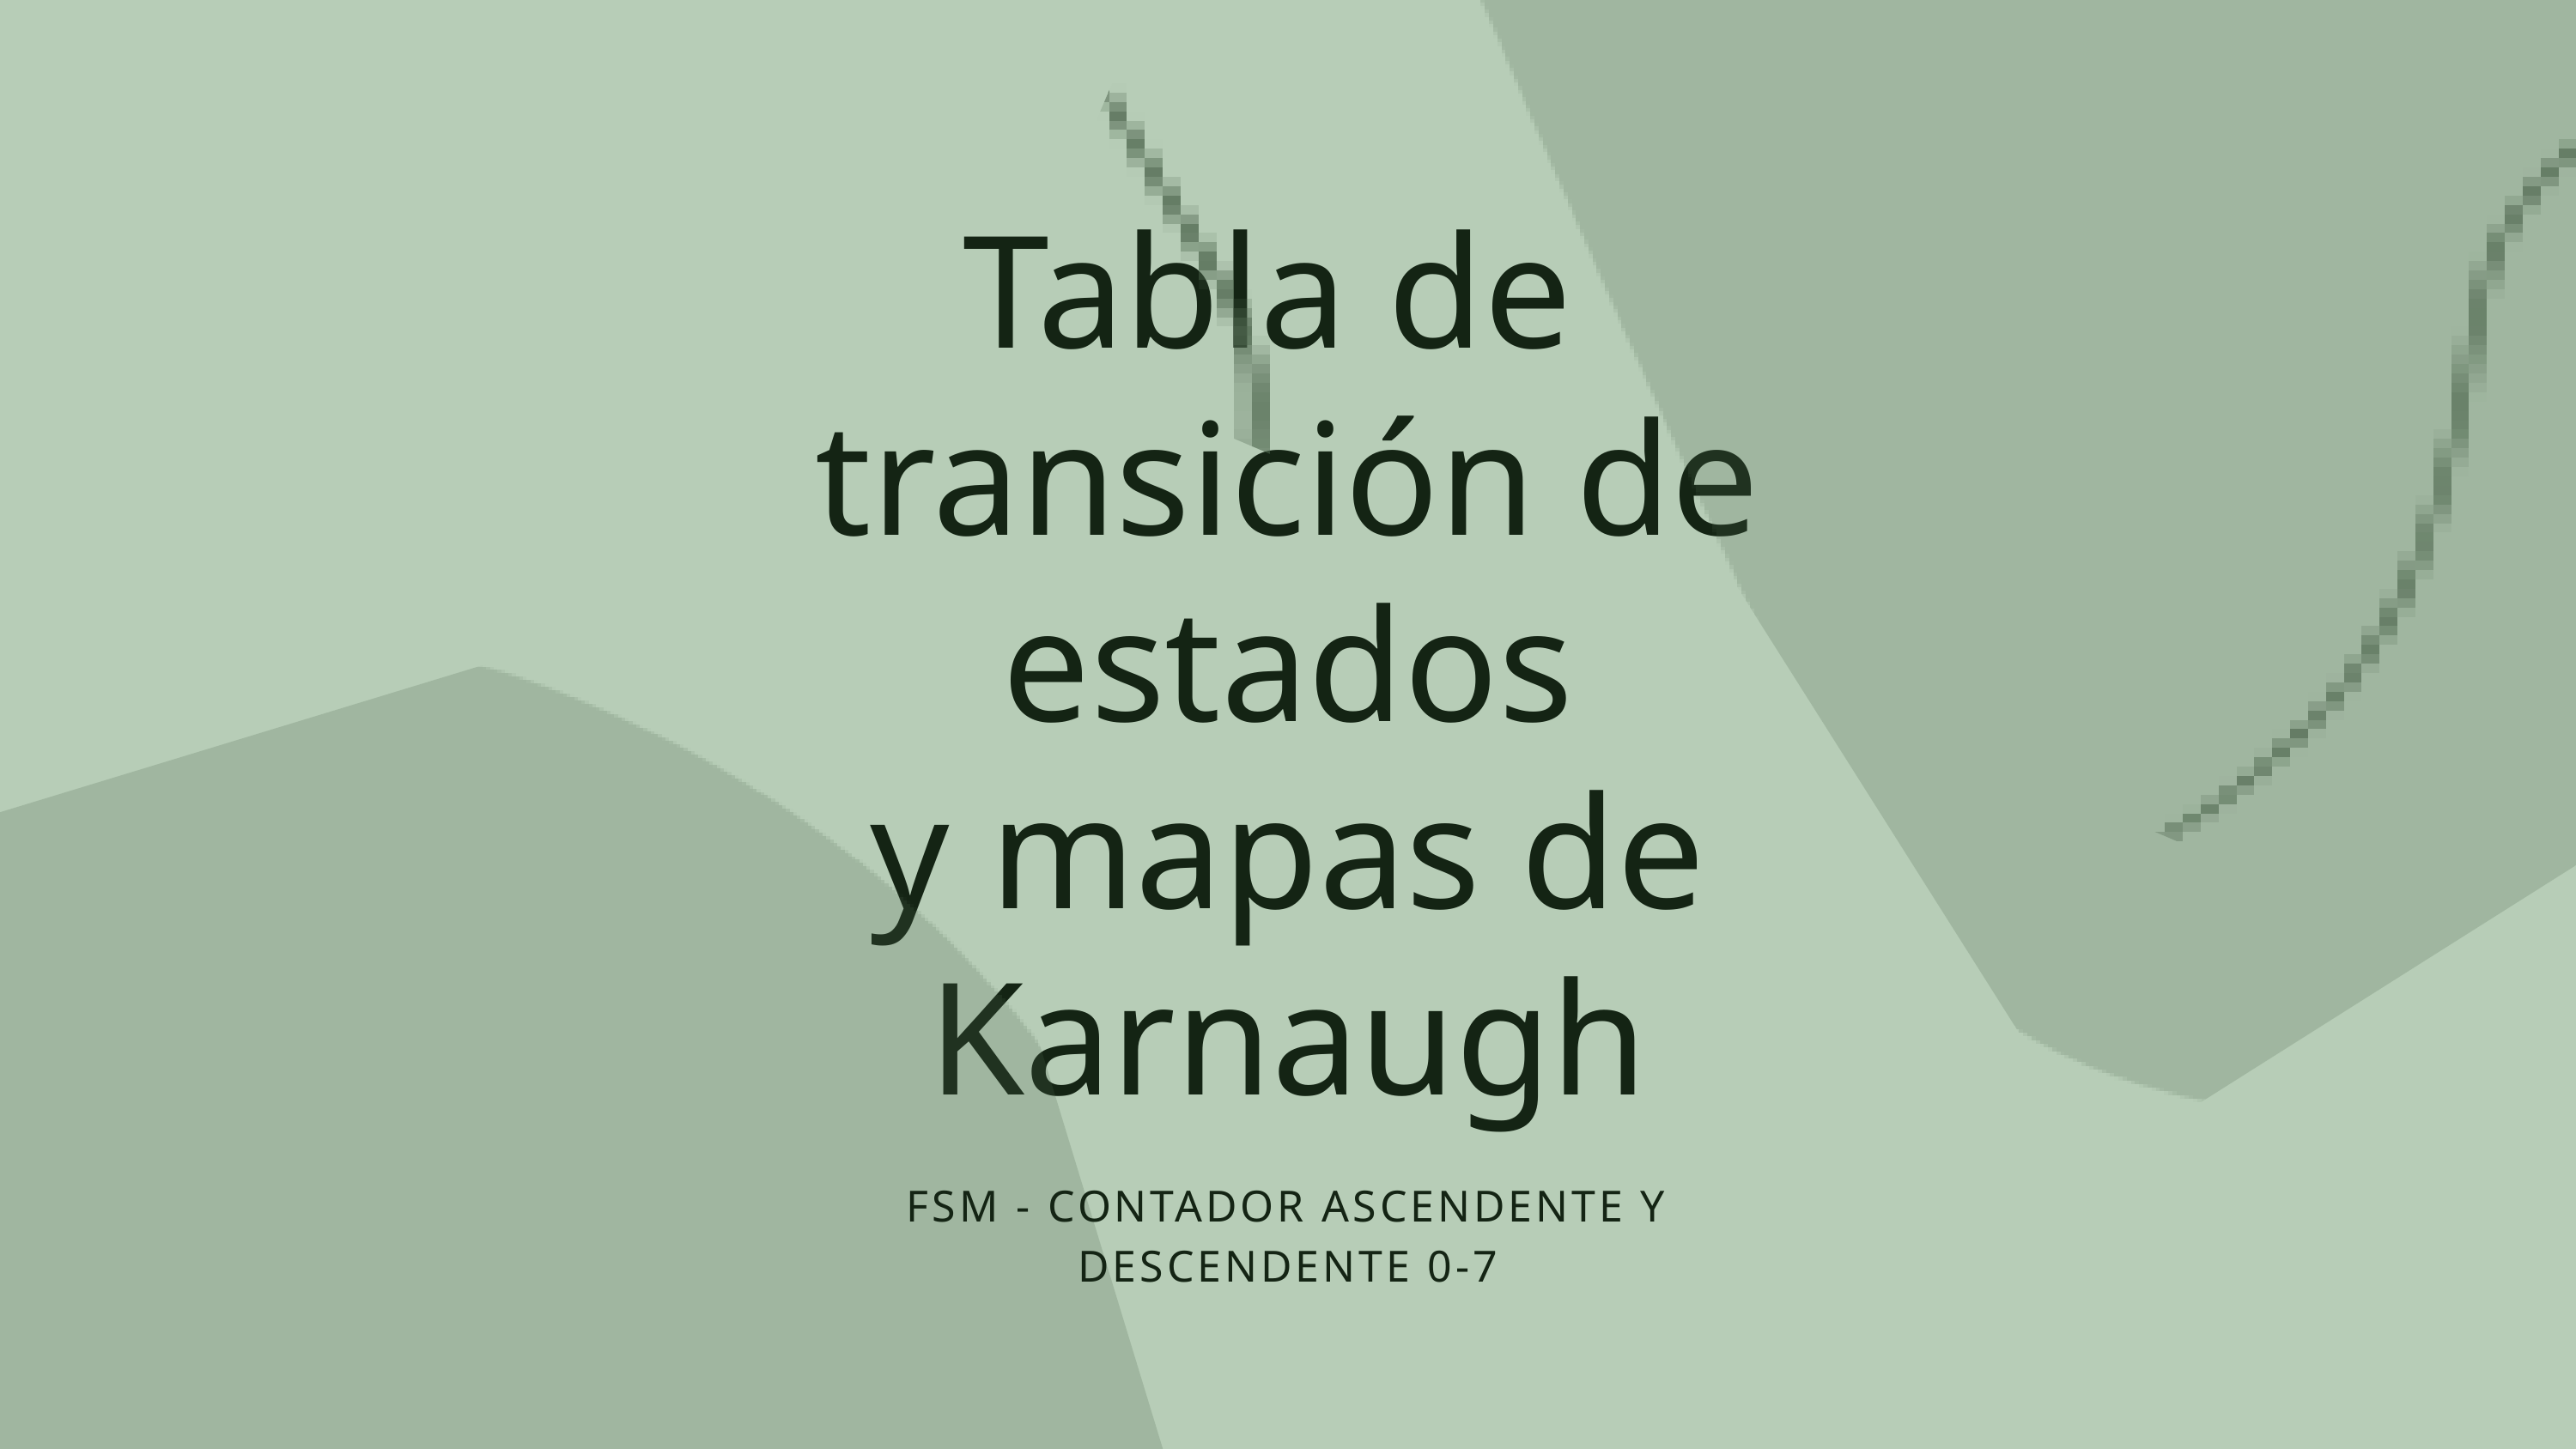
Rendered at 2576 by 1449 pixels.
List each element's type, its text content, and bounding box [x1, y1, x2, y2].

text_box Tabla de transición de estados y mapas de Karnaugh [577, 192, 1999, 1126]
text_box [1002, 0, 2576, 1012]
text_box FSM - CONTADOR ASCENDENTE Y DESCENDENTE 0-7 [820, 1170, 1756, 1291]
text_box [1795, 679, 2438, 1165]
text_box [0, 542, 1163, 1449]
